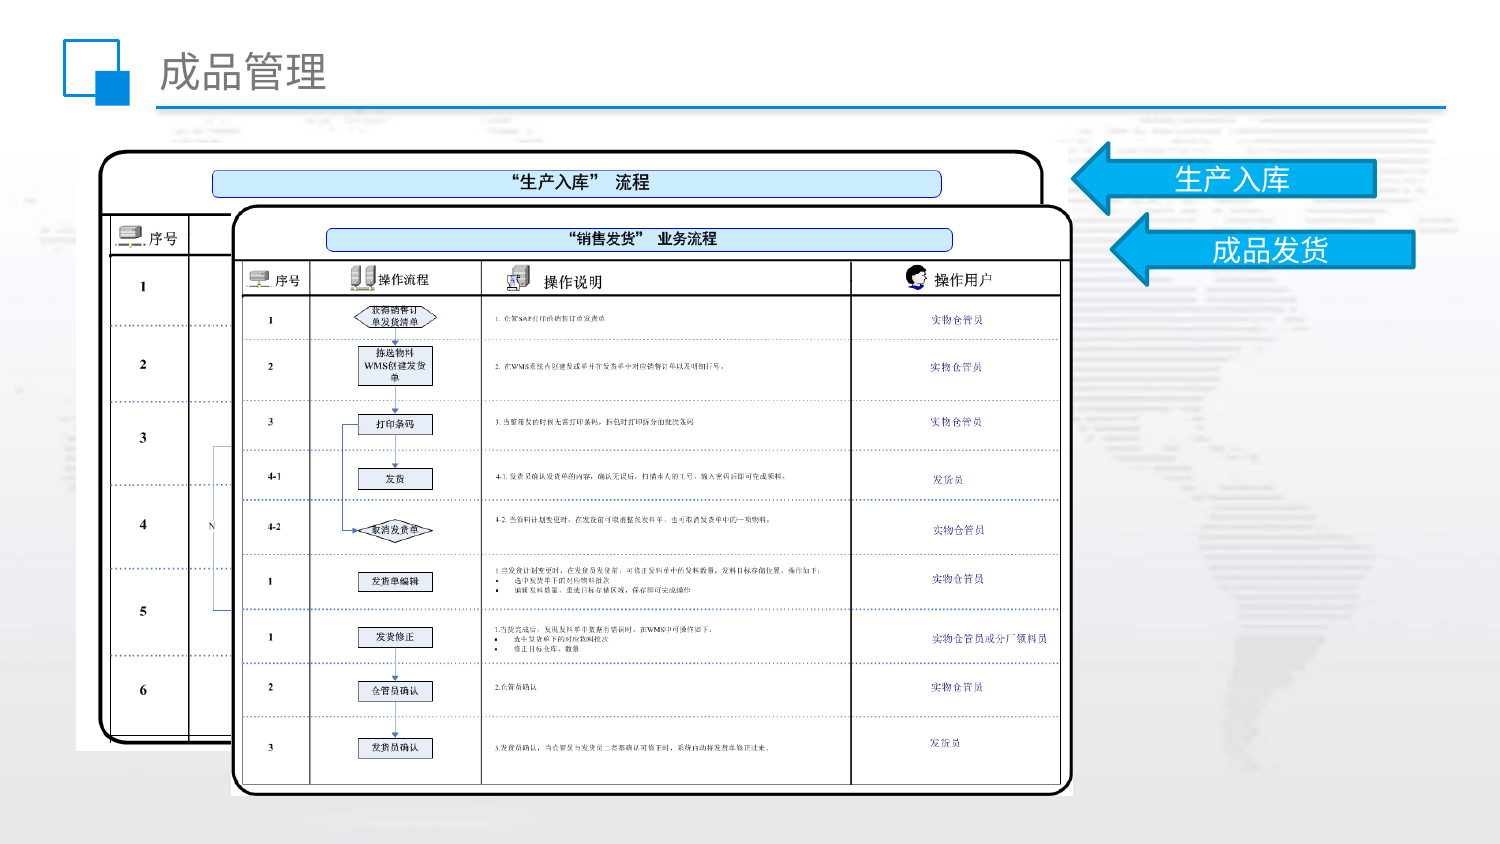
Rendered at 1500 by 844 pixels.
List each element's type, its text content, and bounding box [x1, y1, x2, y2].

picture [0, 3, 1500, 844]
text_box 生产入库 [1071, 141, 1377, 216]
text_box 成品发货 [1109, 212, 1416, 287]
title 成品管理 [148, 43, 1117, 99]
